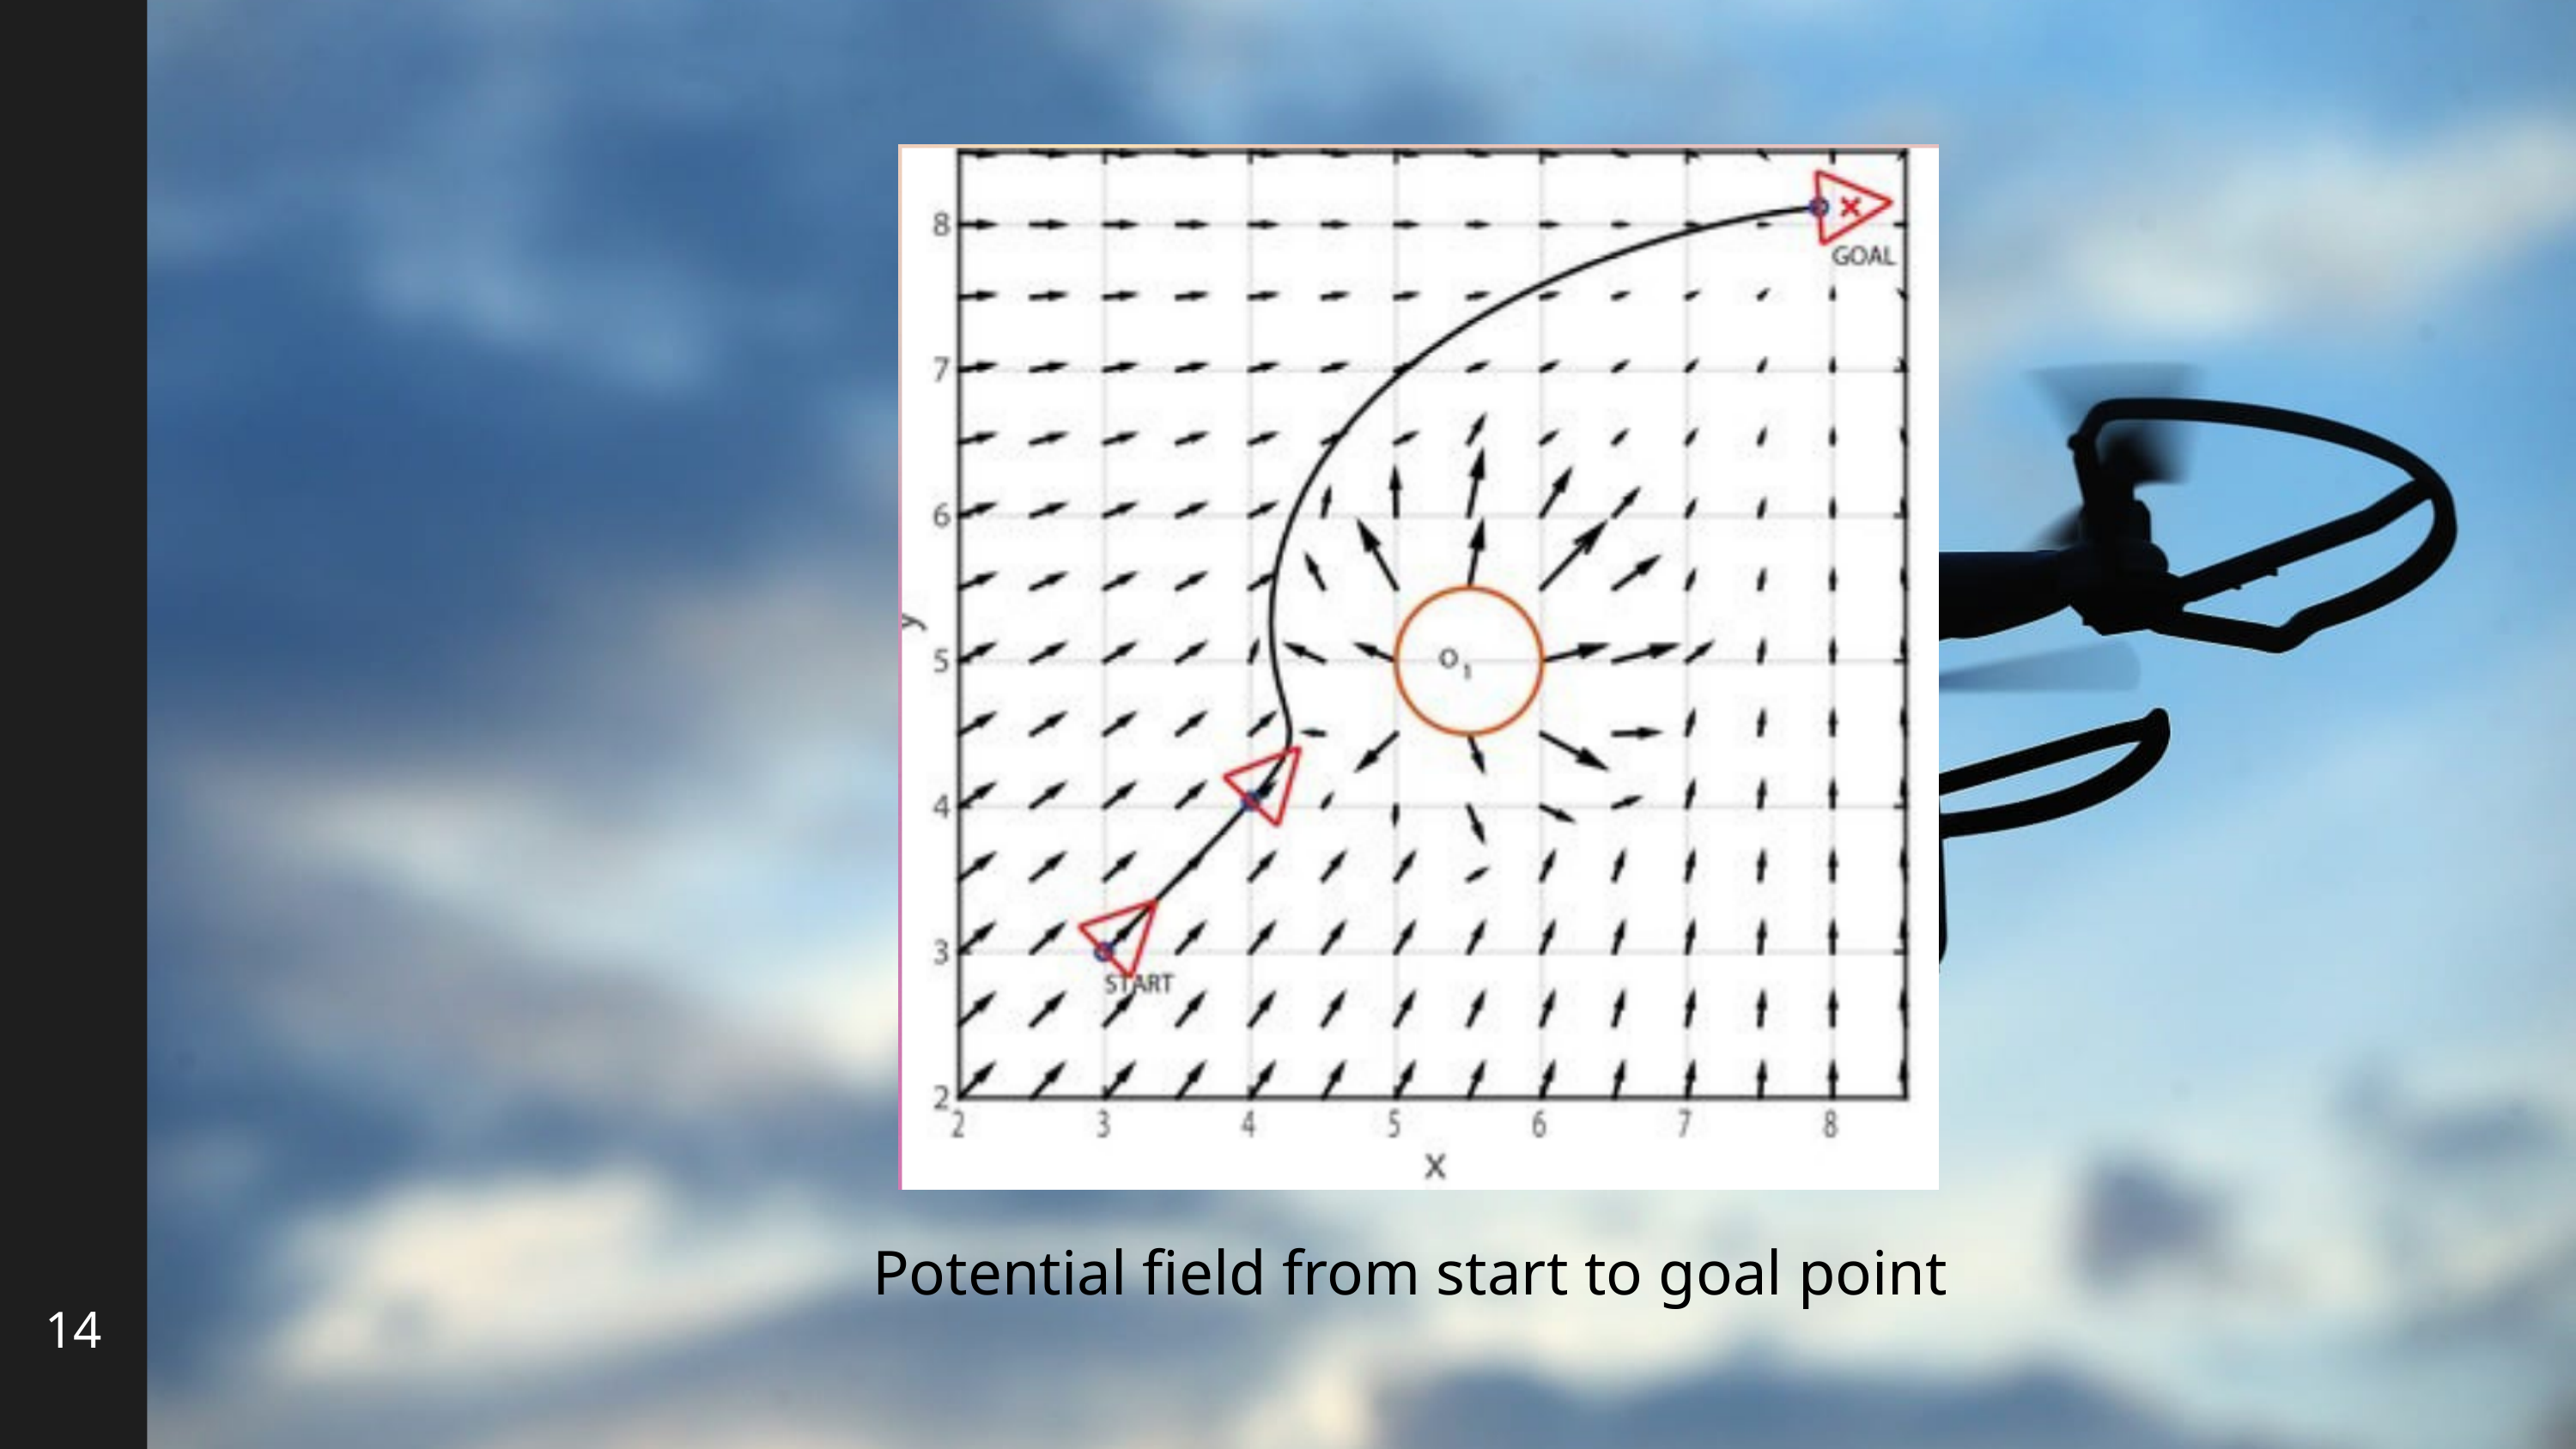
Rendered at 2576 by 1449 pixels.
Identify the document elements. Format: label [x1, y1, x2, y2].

text_box [0, 0, 148, 1449]
picture [148, 0, 2576, 1449]
